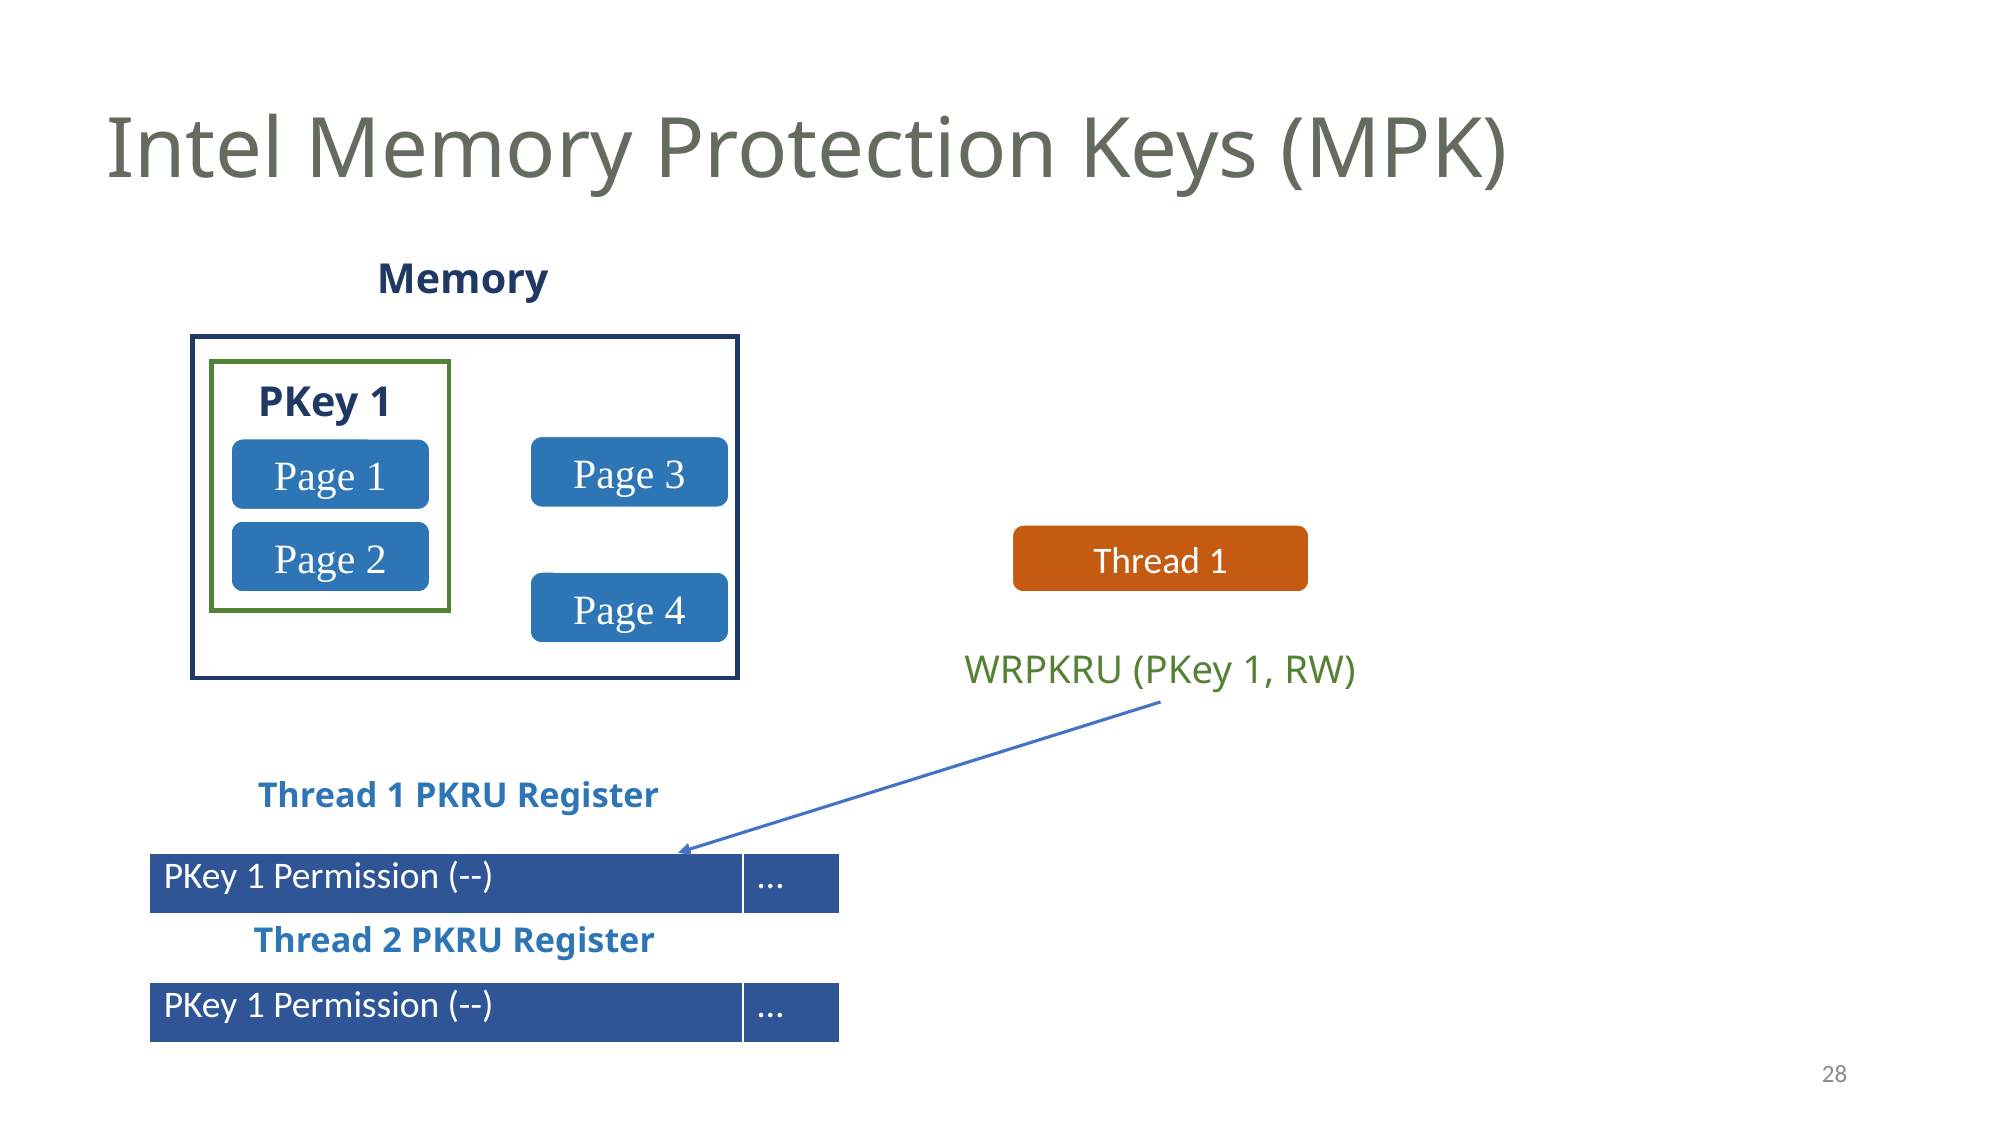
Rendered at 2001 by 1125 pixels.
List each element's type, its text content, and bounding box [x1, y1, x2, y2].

table_header … [744, 854, 839, 913]
title Intel Memory Protection Keys (MPK) [91, 90, 1909, 211]
text_box Memory [361, 250, 568, 311]
text_box Page 4 [528, 570, 731, 645]
slide_number 28 [1412, 1042, 1863, 1103]
text_box Thread 2 PKRU Register [238, 911, 679, 972]
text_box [678, 701, 1161, 853]
text_box WRPKRU (PKey 1, RW) [949, 643, 1372, 702]
text_box [191, 335, 738, 679]
text_box PKey 1 [242, 373, 449, 433]
text_box Thread 1 PKRU Register [242, 766, 678, 828]
text_box [210, 360, 450, 611]
table_header PKey 1 Permission (--) [150, 983, 742, 1042]
table_header PKey 1 Permission (--) [150, 854, 742, 913]
text_box Page 3 [528, 435, 731, 509]
table_header … [744, 983, 839, 1042]
text_box Thread 1 [1010, 523, 1311, 594]
